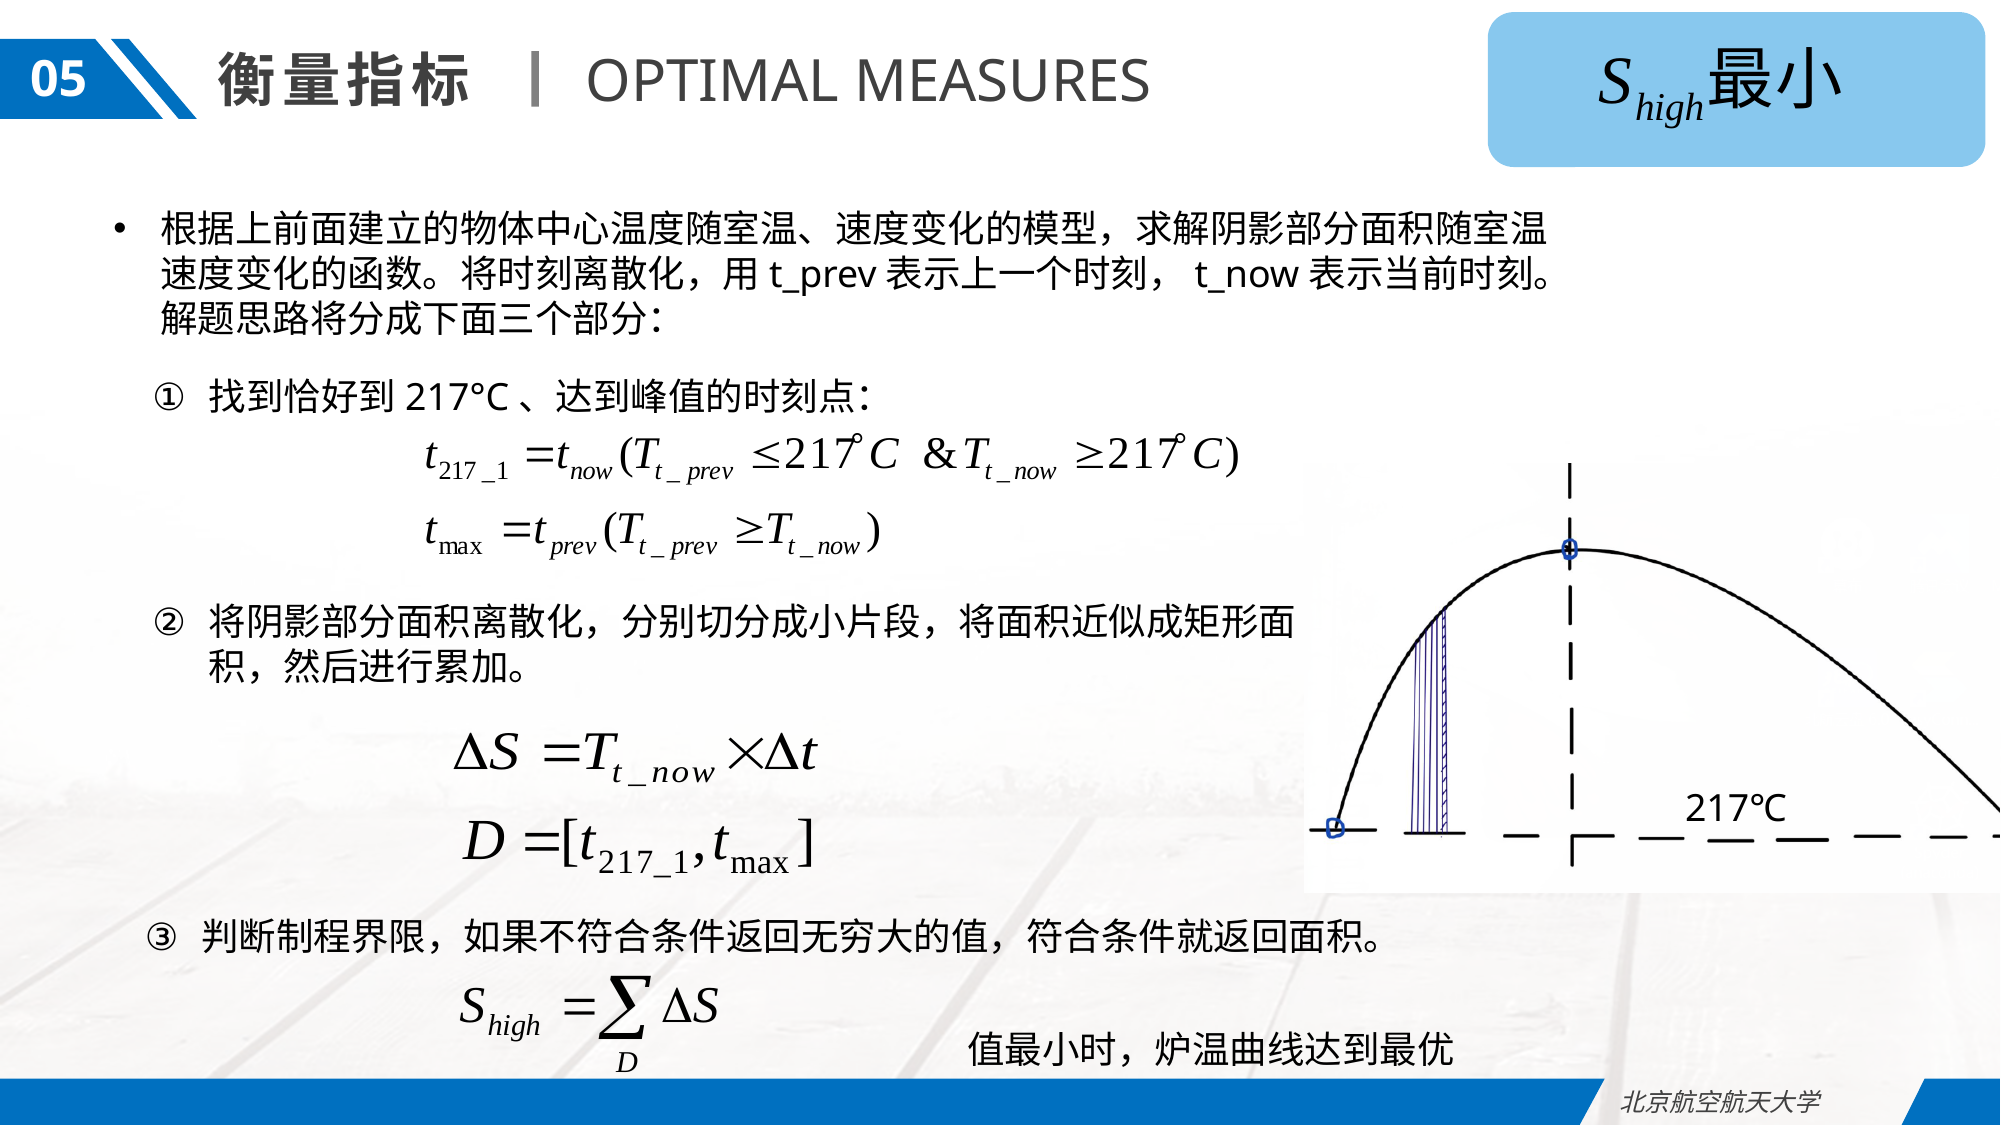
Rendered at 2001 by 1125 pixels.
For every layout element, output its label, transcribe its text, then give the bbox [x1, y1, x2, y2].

text_box 衡量指标 [203, 36, 498, 121]
text_box 值最小时，炉温曲线达到最优 [952, 1018, 1560, 1078]
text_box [452, 800, 822, 894]
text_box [418, 425, 1250, 569]
picture [0, 0, 2001, 1125]
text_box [0, 38, 197, 119]
text_box 根据上前面建立的物体中心温度随室温、速度变化的模型，求解阴影部分面积随室温速度变化的函数。将时刻离散化，用t_prev表示上一个时刻，t_now表示当前时刻。解题思路将分成下面三个部分： [98, 197, 1570, 348]
text_box 找到恰好到217°C、达到峰值的时刻点： [137, 365, 875, 425]
text_box [530, 50, 540, 108]
text_box 判断制程界限，如果不符合条件返回无穷大的值，符合条件就返回面积。 [130, 860, 1531, 966]
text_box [1586, 35, 1851, 144]
text_box OPTIMAL MEASURES [570, 36, 1167, 121]
text_box 将阴影部分面积离散化，分别切分成小片段，将面积近似成矩形面积，然后进行累加。 [137, 590, 1303, 696]
text_box [1486, 11, 1987, 169]
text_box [443, 714, 831, 801]
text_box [0, 1078, 2000, 1125]
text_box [450, 966, 732, 1083]
